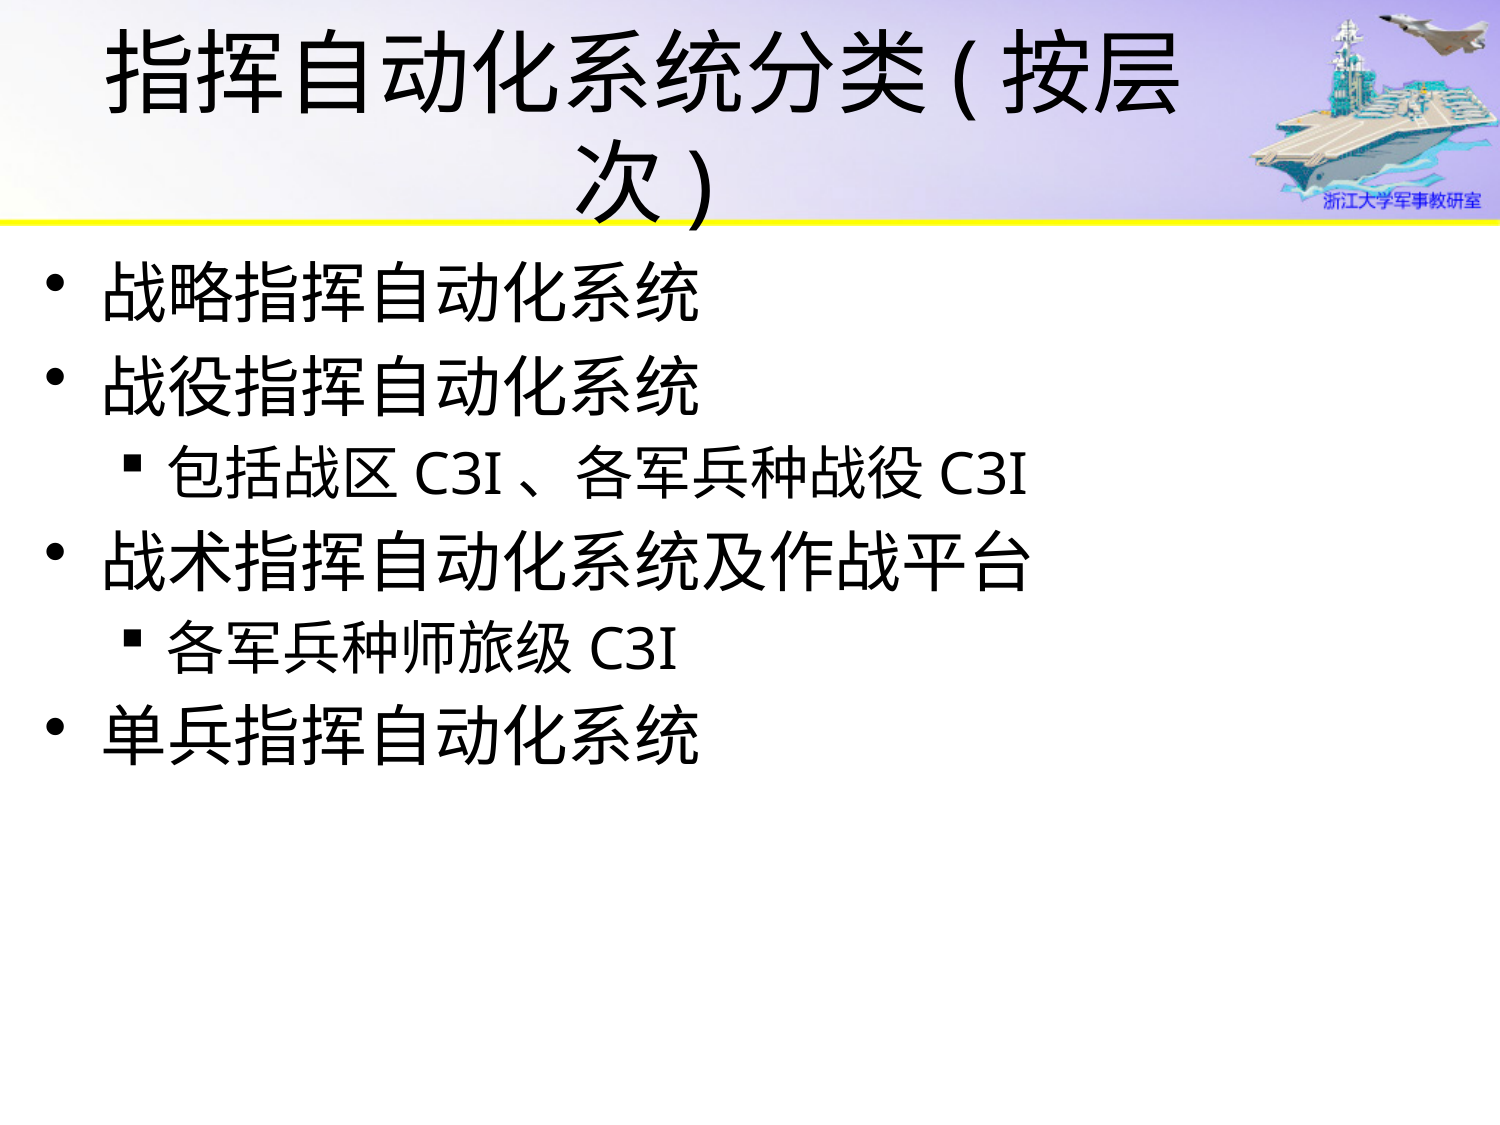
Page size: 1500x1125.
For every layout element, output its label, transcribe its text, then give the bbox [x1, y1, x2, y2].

title 指挥自动化系统分类(按层次) [29, 30, 1259, 219]
list 战略指挥自动化系统 战役指挥自动化系统 包括战区C3I、各军兵种战役C3I 战术指挥自动化系统及作战平台 各军兵种师旅级C3I 单兵指挥自动化系统 [29, 243, 1460, 1036]
picture [0, 0, 1500, 226]
